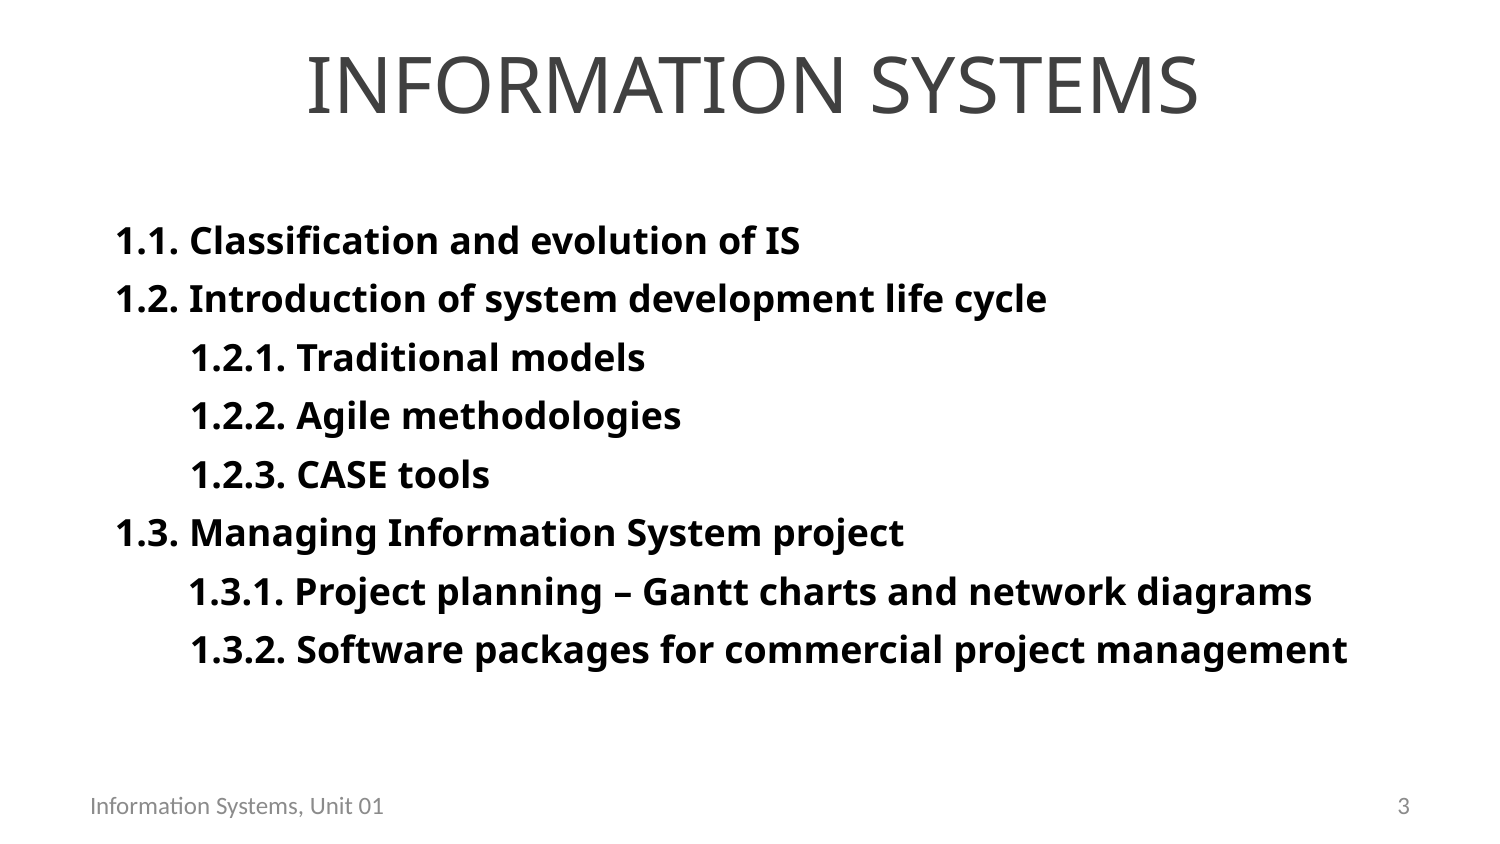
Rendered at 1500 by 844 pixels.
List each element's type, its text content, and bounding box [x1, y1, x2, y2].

title INFORMATION SYSTEMS [25, 27, 1483, 137]
text_box 1.1. Classification and evolution of IS 1.2. Introduction of system development life cycle 1.2.1. Traditional models 1.2.2. Agile methodologies 1.2.3. CASE tools 1.3. Managing Information System project 1.3.1. Project planning – Gantt charts and network diagrams 1.3.2. Software packages for commercial project management [99, 195, 1400, 679]
slide_number 2 [1074, 782, 1425, 827]
slide_number Information Systems, Unit 01 [75, 782, 425, 827]
